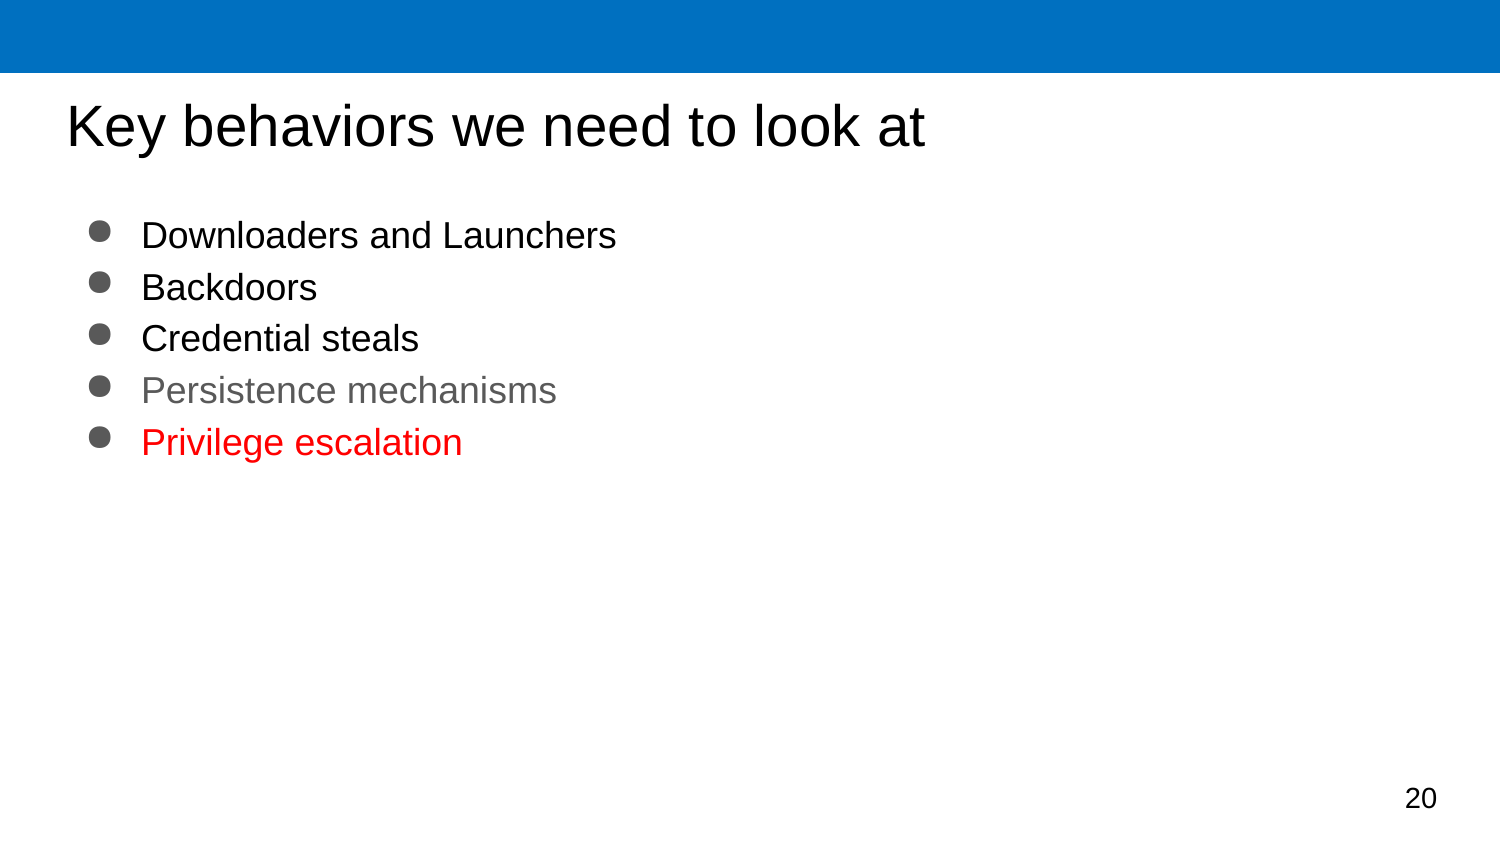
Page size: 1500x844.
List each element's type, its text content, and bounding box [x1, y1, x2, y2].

list Downloaders and Launchers Backdoors Credential steals Persistence mechanisms Privilege escalation [51, 189, 1449, 750]
slide_number 20 [1389, 764, 1480, 830]
title Key behaviors we need to look at [51, 72, 1449, 167]
